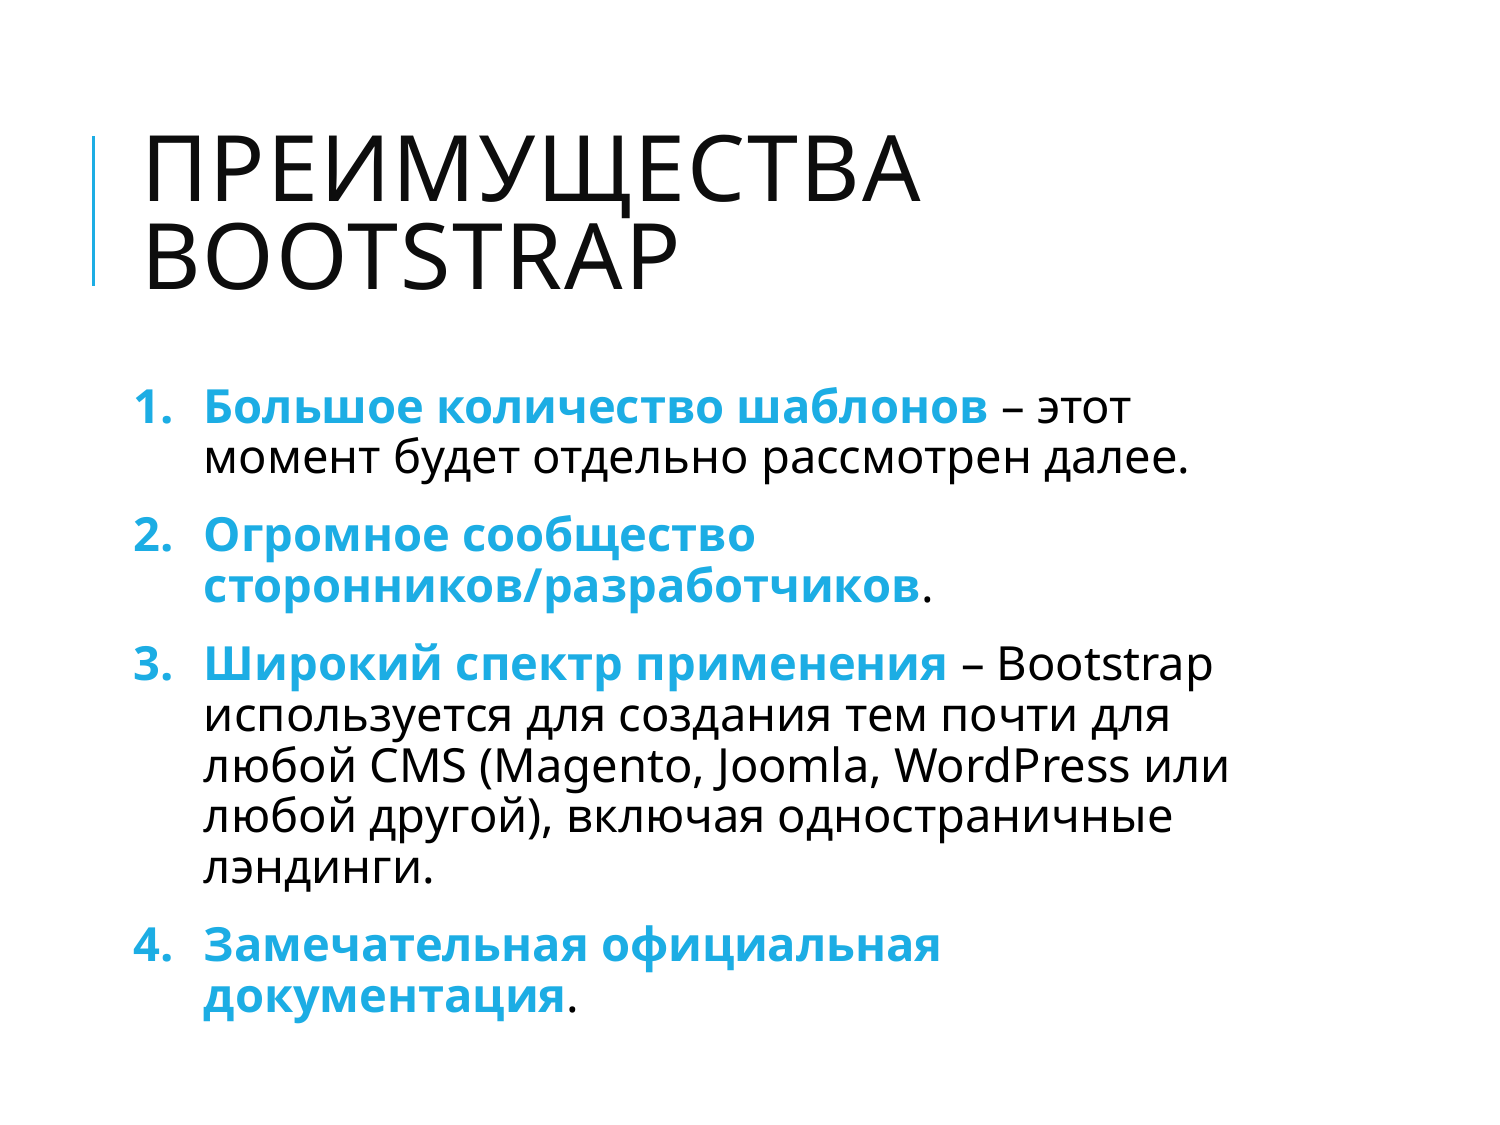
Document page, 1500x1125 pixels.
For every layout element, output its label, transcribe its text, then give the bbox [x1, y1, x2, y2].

title Преимущества bootstrap [126, 96, 1322, 342]
list Большое количество шаблонов – этот момент будет отдельно рассмотрен далее. Огромное сообщество сторонников/разработчиков. Широкий спектр применения – Bootstrap используется для создания тем почти для любой CMS (Magento, Joomla, WordPress или любой другой), включая одностраничные лэндинги. Замечательная официальная документация. [126, 375, 1322, 1035]
